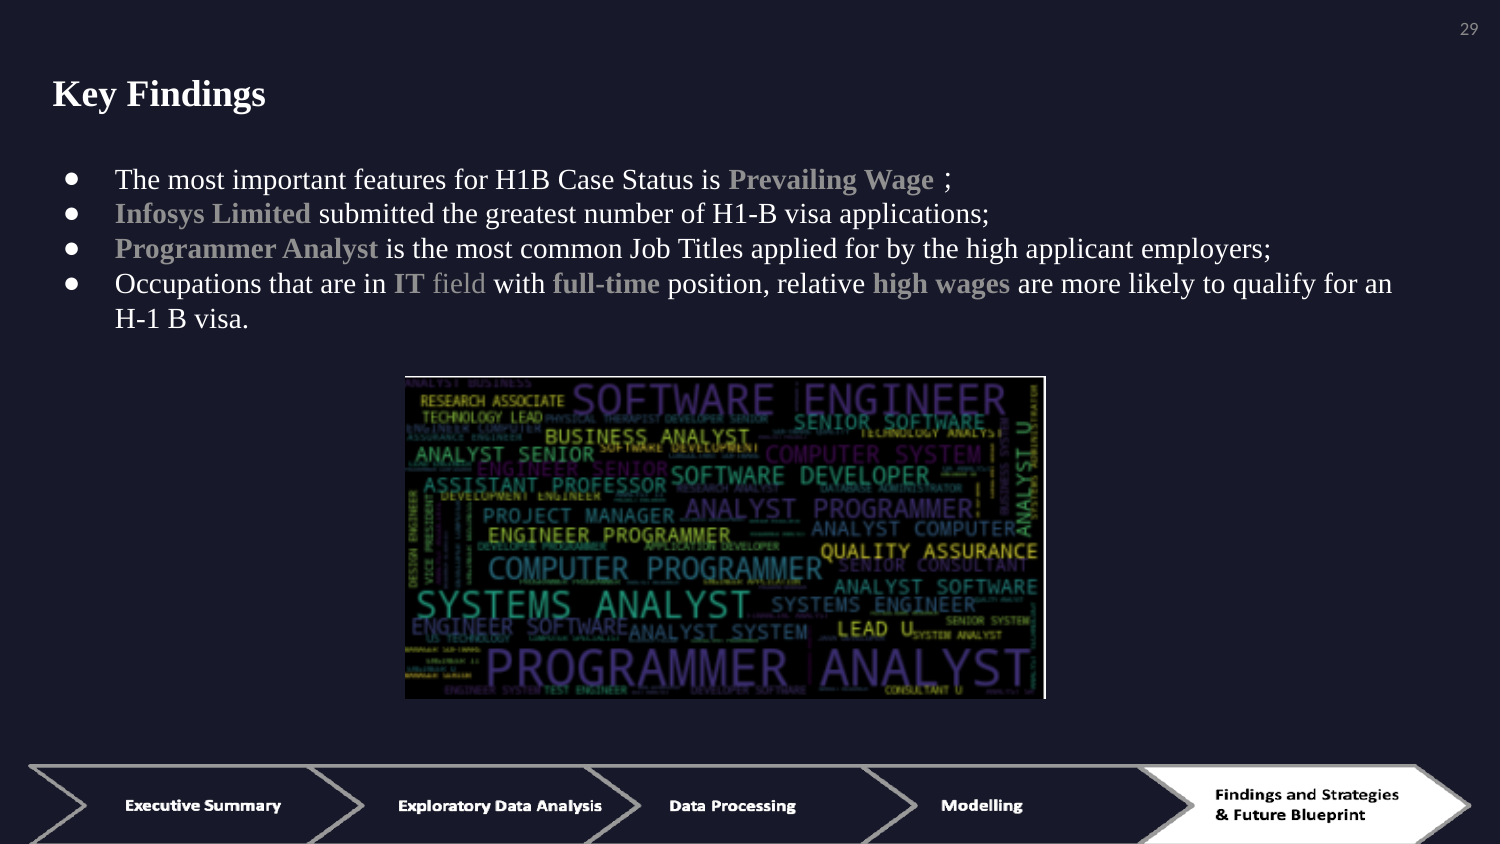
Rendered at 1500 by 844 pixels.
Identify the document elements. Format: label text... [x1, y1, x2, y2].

picture [404, 376, 1046, 699]
text_box Key Findings [41, 56, 863, 120]
picture [28, 764, 1472, 844]
text_box The most important features for H1B Case Status is Prevailing Wage； Infosys Limited submitted the greatest number of H1-B visa applications; Programmer Analyst is the most common Job Titles applied for by the high applicant employers; Occupations that are in IT field with full-time position, relative high wages are more likely to qualify for an H-1 B visa. [24, 144, 1427, 350]
slide_number ‹#› [1152, 5, 1490, 51]
